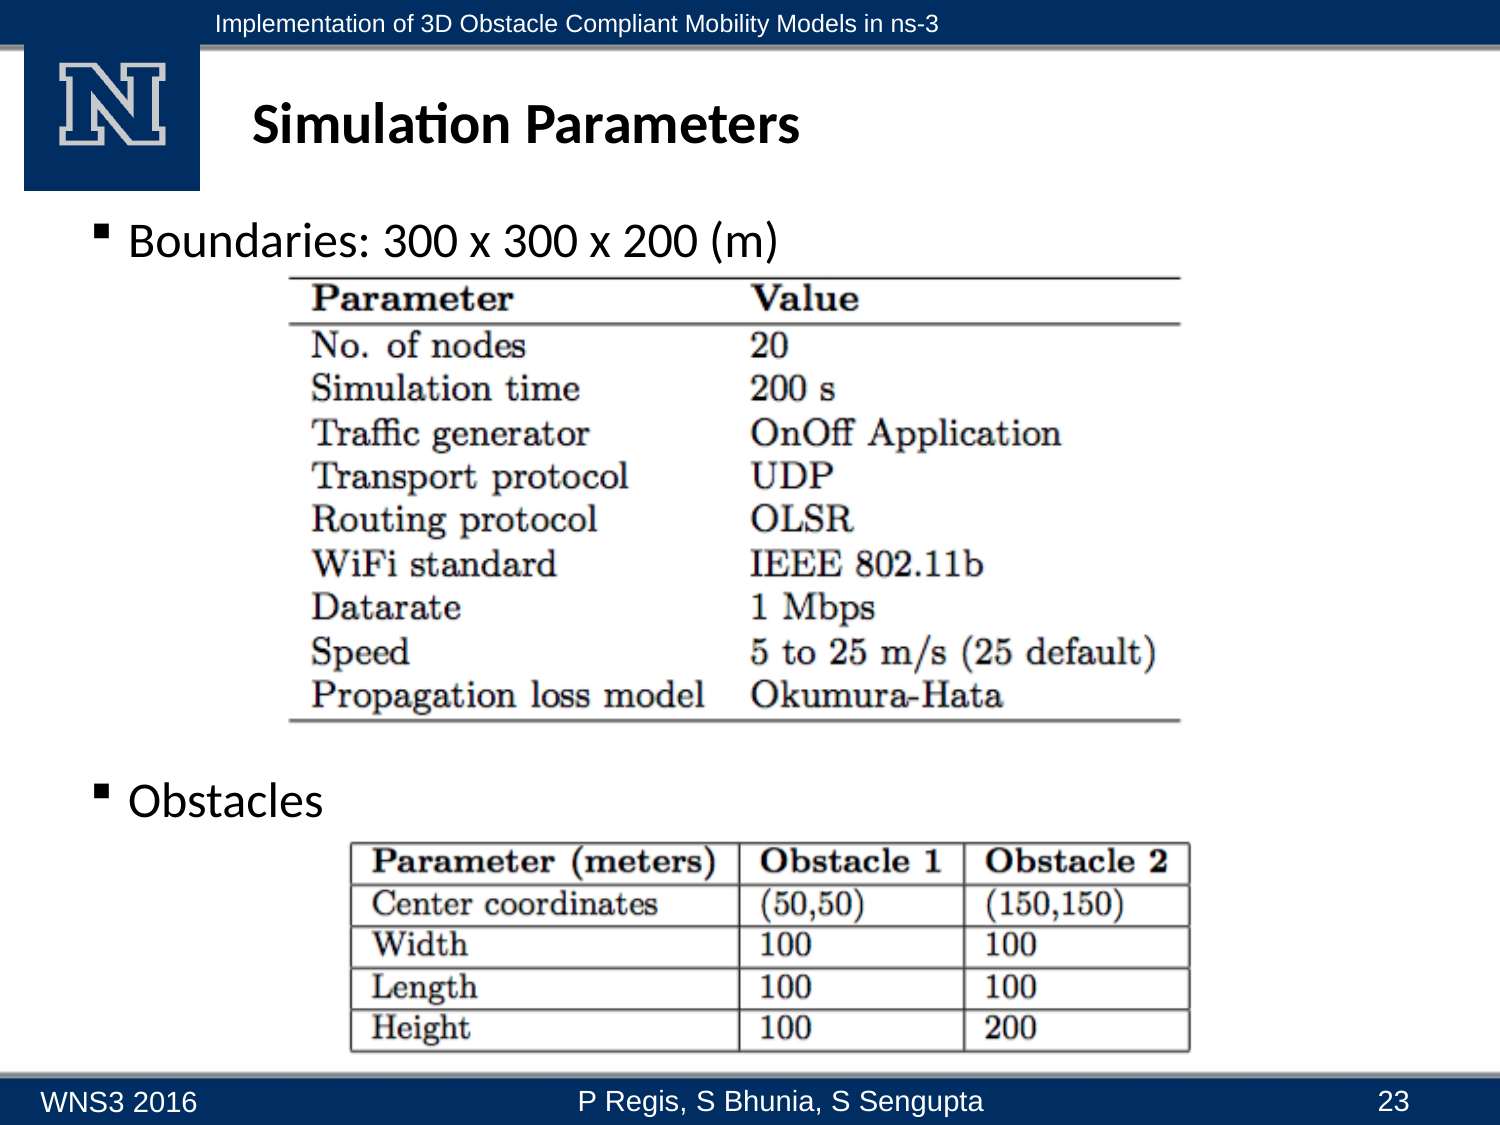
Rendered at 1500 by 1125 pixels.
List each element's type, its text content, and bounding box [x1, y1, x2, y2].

title Simulation Parameters [237, 62, 1450, 188]
slide_number 23 [1074, 1074, 1426, 1125]
picture [0, 1062, 1500, 1125]
picture [347, 837, 1201, 1060]
list Boundaries: 300 x 300 x 200 (m) Obstacles [75, 200, 1313, 1000]
picture [0, 0, 1500, 191]
picture [287, 274, 1190, 732]
